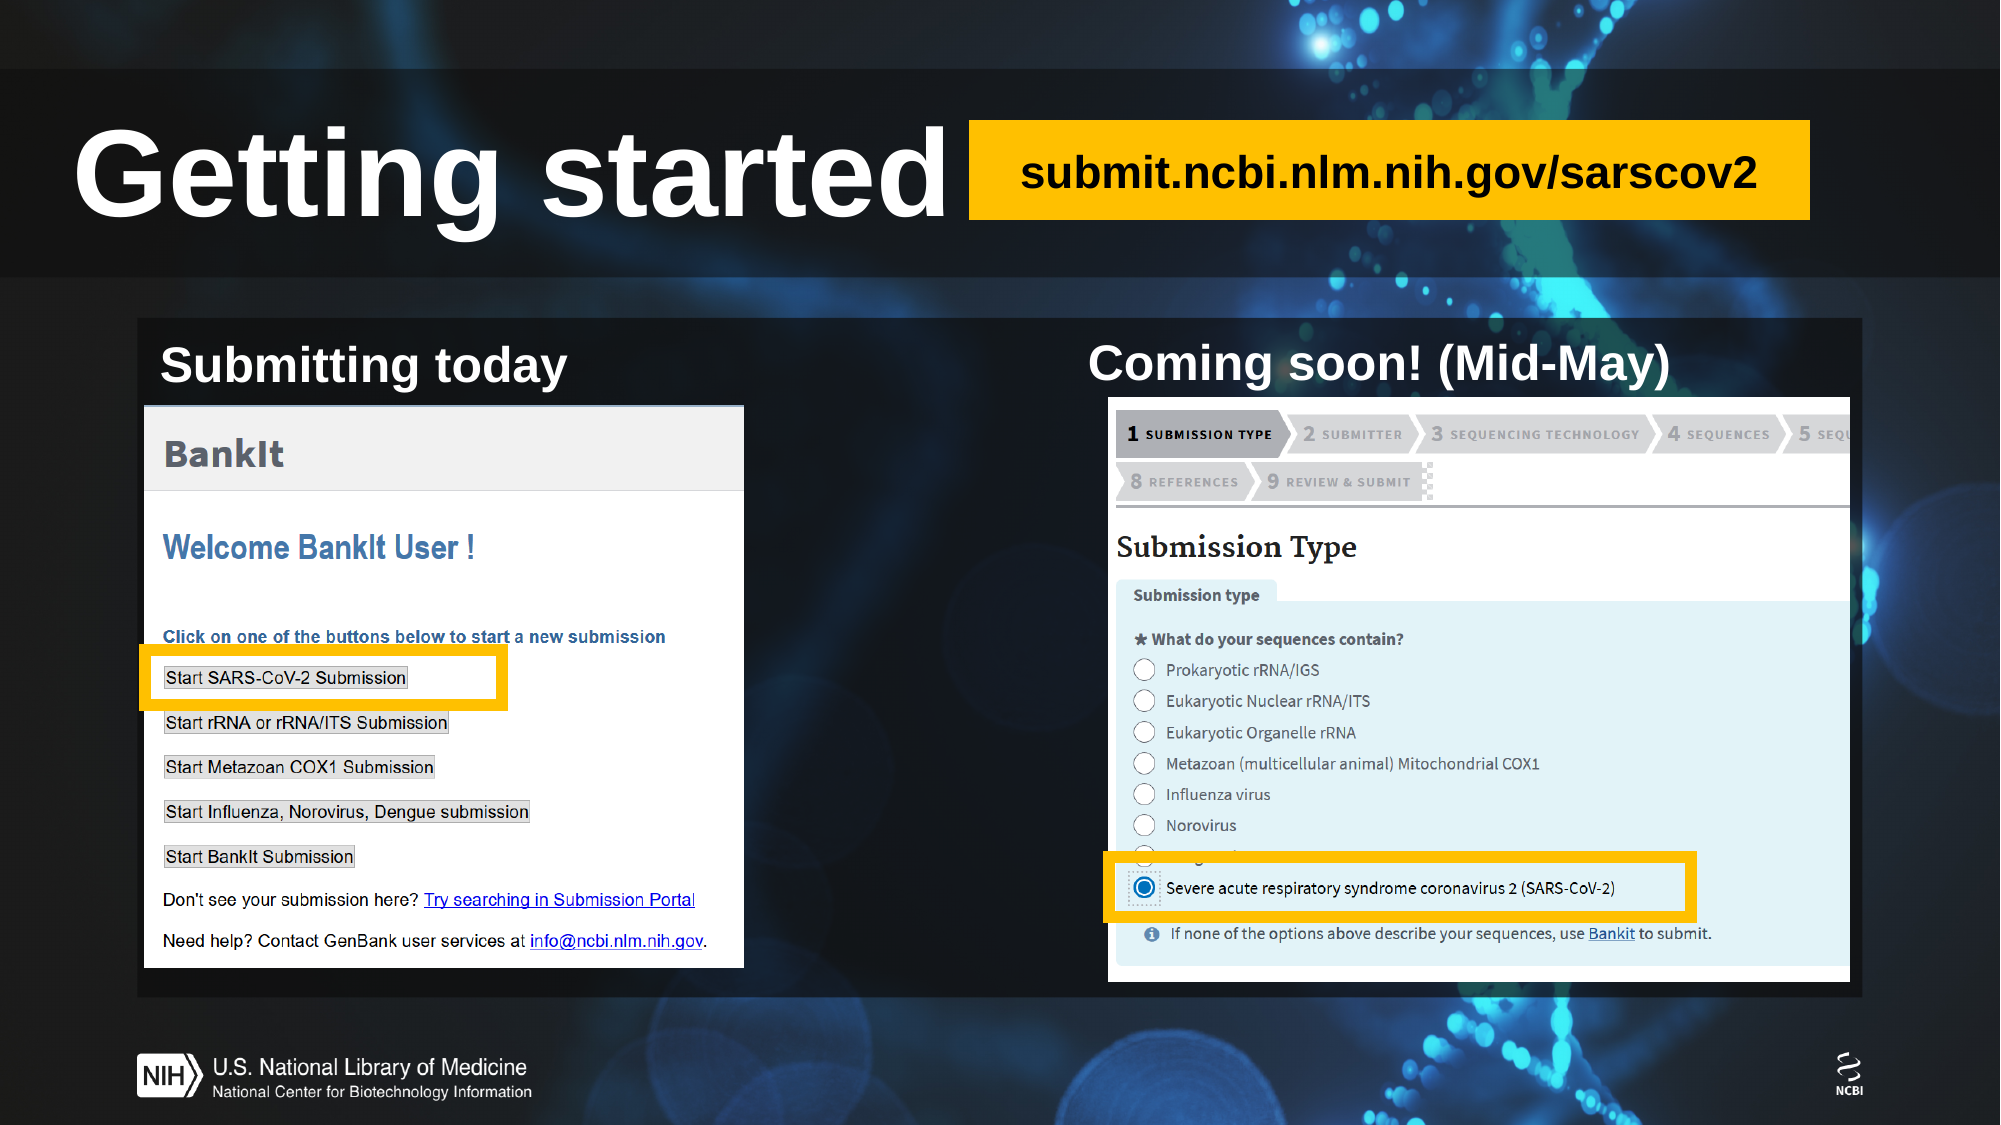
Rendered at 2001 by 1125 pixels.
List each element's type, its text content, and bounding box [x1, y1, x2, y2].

text_box submit.ncbi.nlm.nih.gov/sarscov2 [974, 125, 1805, 215]
title Getting started [71, 109, 1889, 244]
text_box Coming soon! (Mid-May) [1072, 322, 1909, 398]
text_box Submitting today [144, 324, 981, 400]
picture [0, 0, 2000, 1125]
